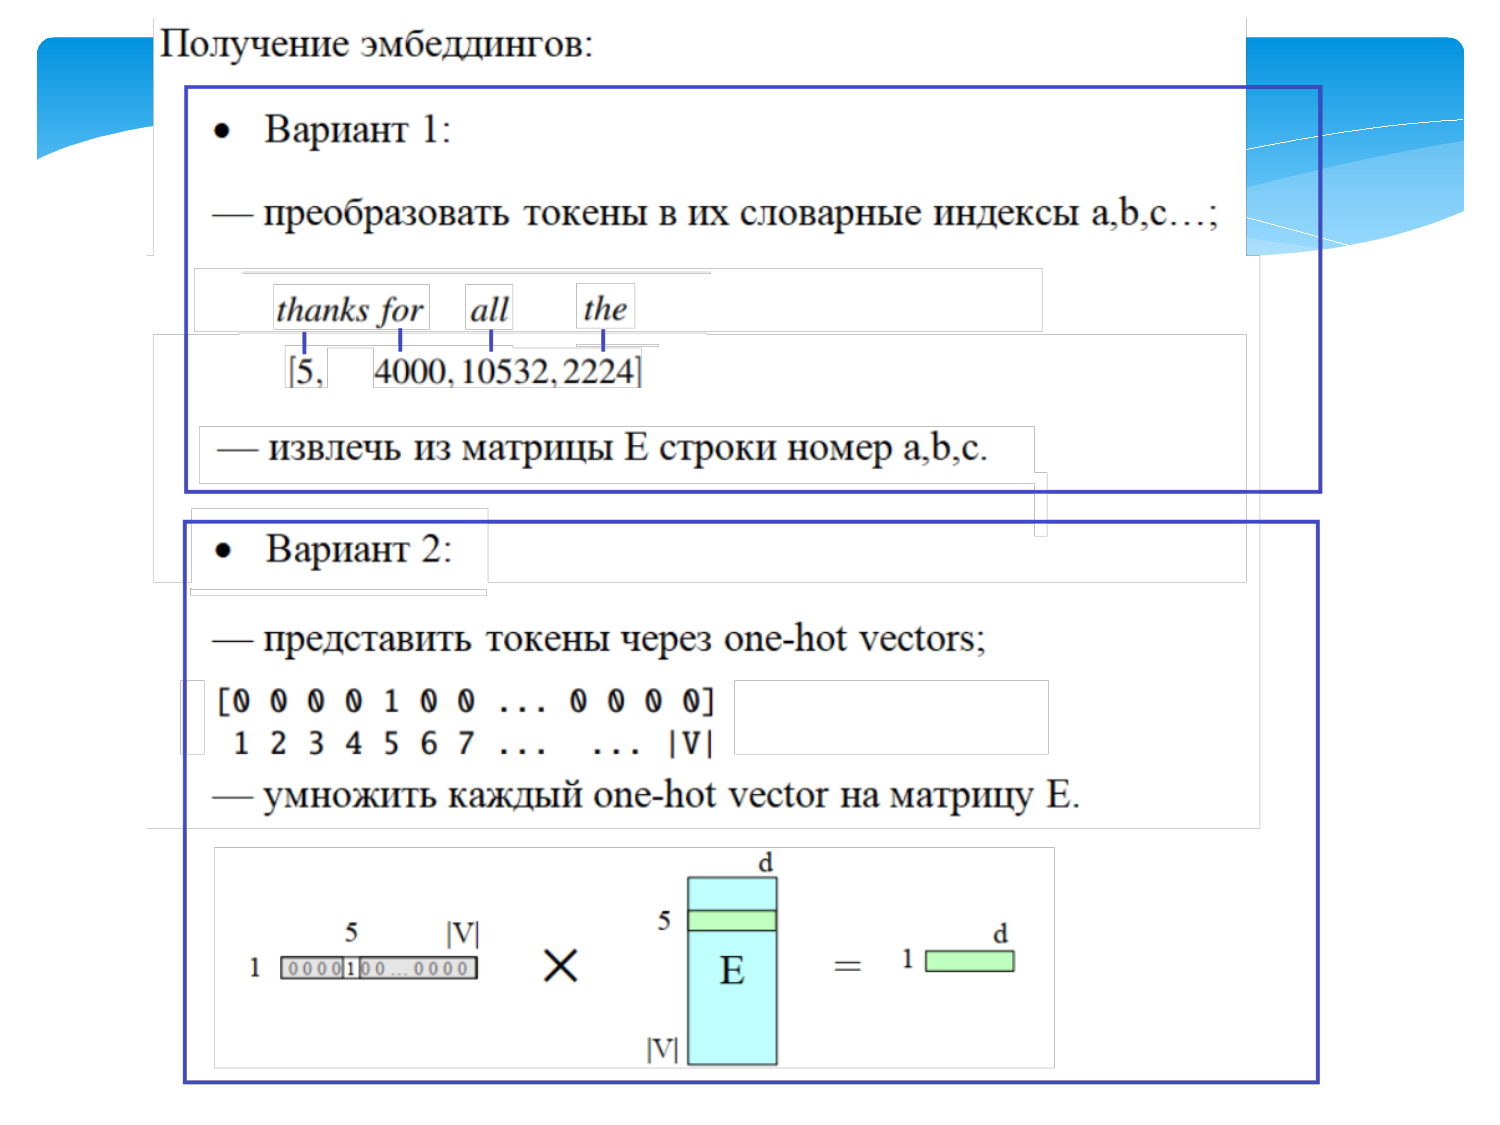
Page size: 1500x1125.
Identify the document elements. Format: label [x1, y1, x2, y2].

picture [147, 18, 1346, 1108]
